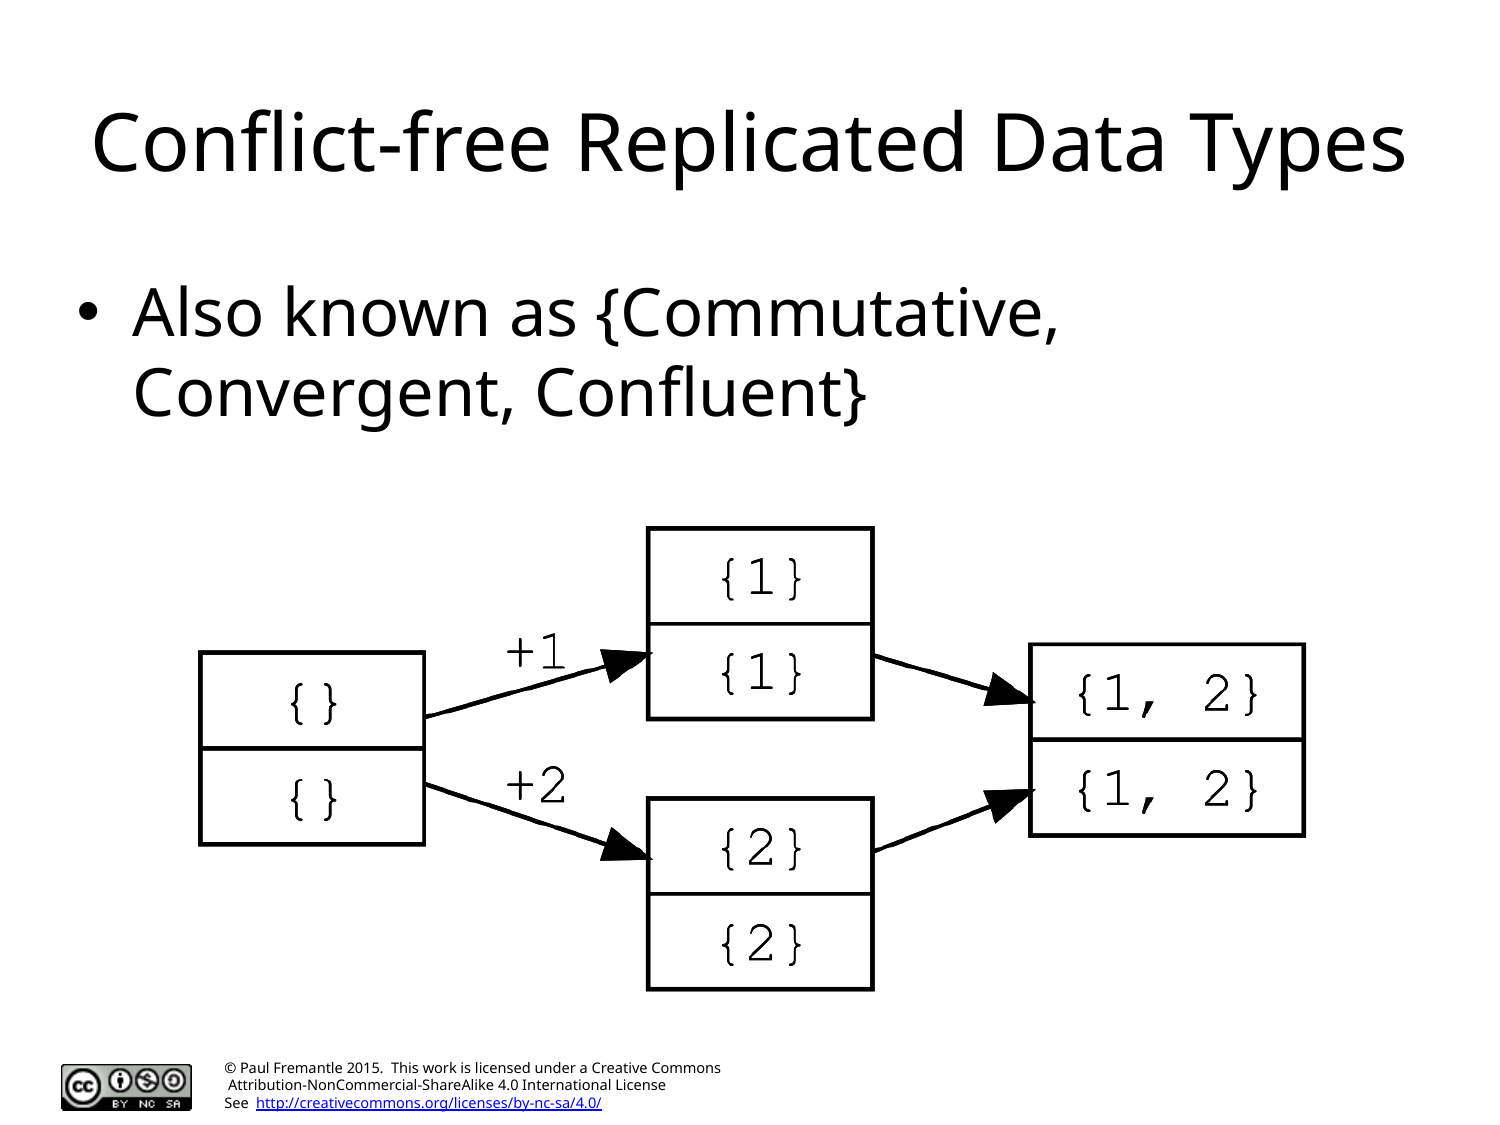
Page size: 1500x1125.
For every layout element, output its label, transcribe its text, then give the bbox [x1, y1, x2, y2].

list Also known as {Commutative, Convergent, Confluent} [61, 262, 1412, 1005]
picture [61, 1064, 192, 1111]
picture [182, 511, 1320, 1006]
title Conflict-free Replicated Data Types [75, 45, 1425, 233]
